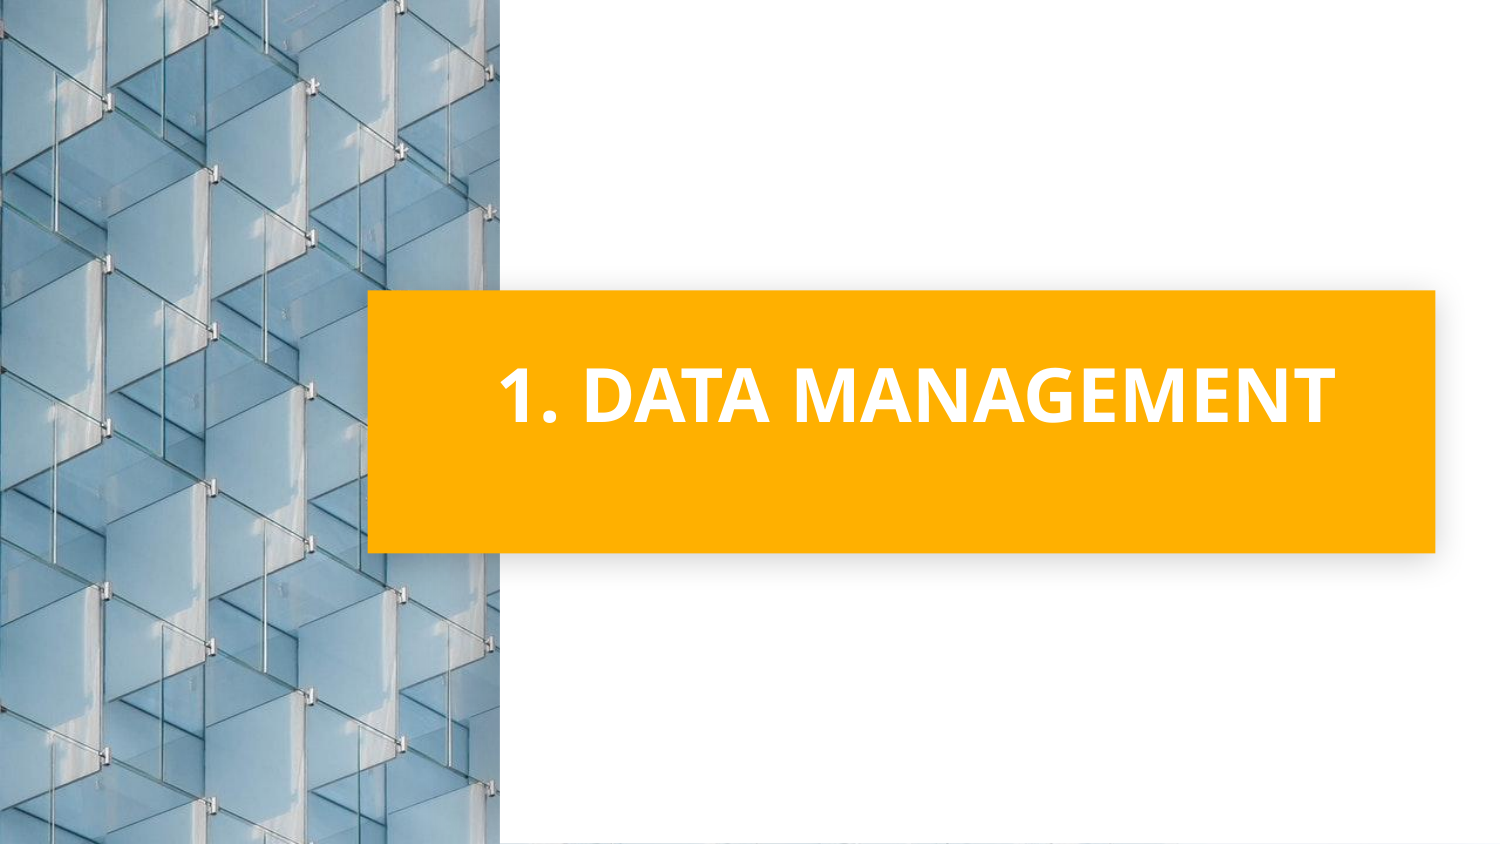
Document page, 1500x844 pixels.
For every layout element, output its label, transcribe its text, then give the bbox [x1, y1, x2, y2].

picture [0, 0, 499, 844]
title 1. DATA MANAGEMENT [481, 302, 1436, 453]
